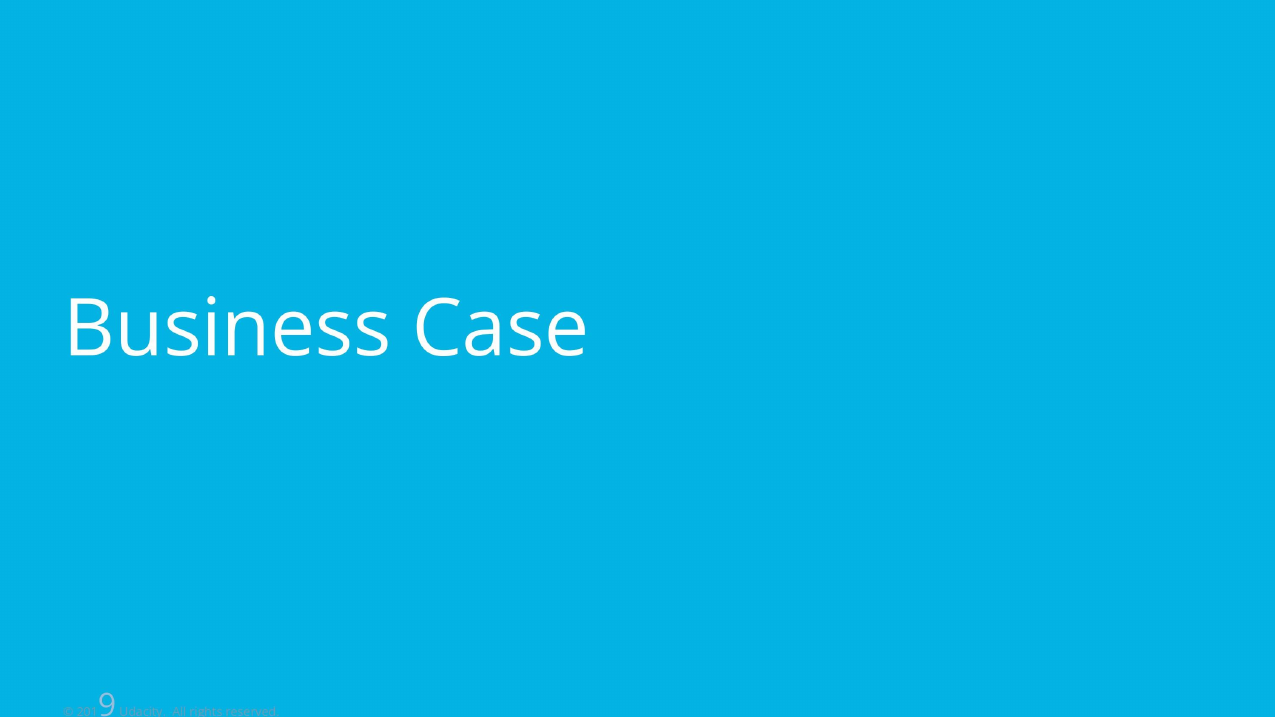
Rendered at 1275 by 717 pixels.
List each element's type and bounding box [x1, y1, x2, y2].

text_box [0, 0, 1275, 717]
